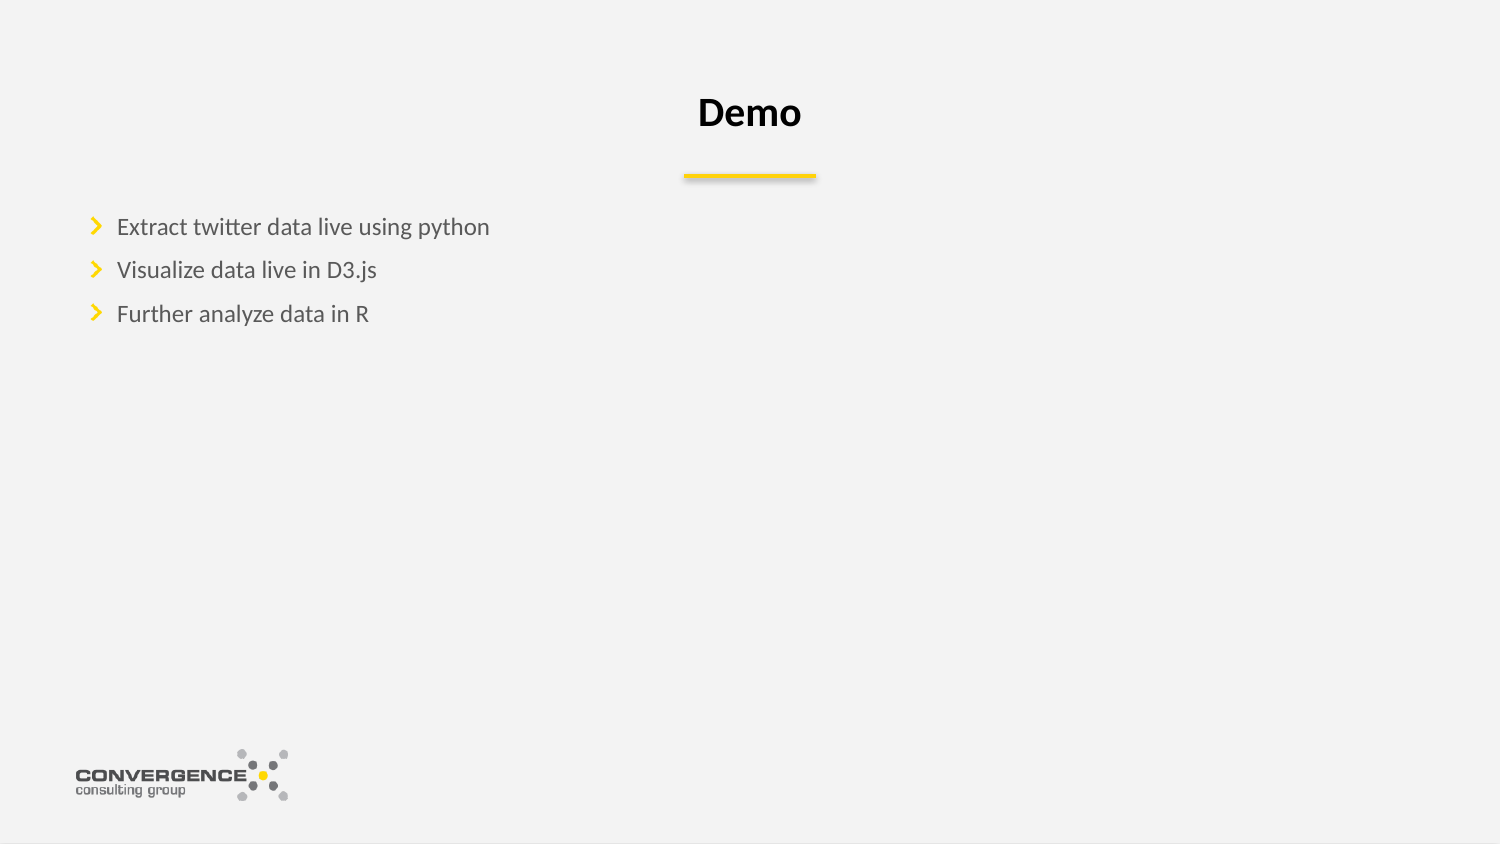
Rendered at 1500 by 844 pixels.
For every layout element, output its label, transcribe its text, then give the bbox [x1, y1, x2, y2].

picture [75, 749, 288, 801]
title Demo [75, 77, 1425, 165]
list Extract twitter data live using python Visualize data live in D3.js Further analyze data in R [75, 203, 1425, 741]
picture [90, 216, 102, 235]
picture [90, 260, 102, 278]
picture [90, 303, 102, 321]
